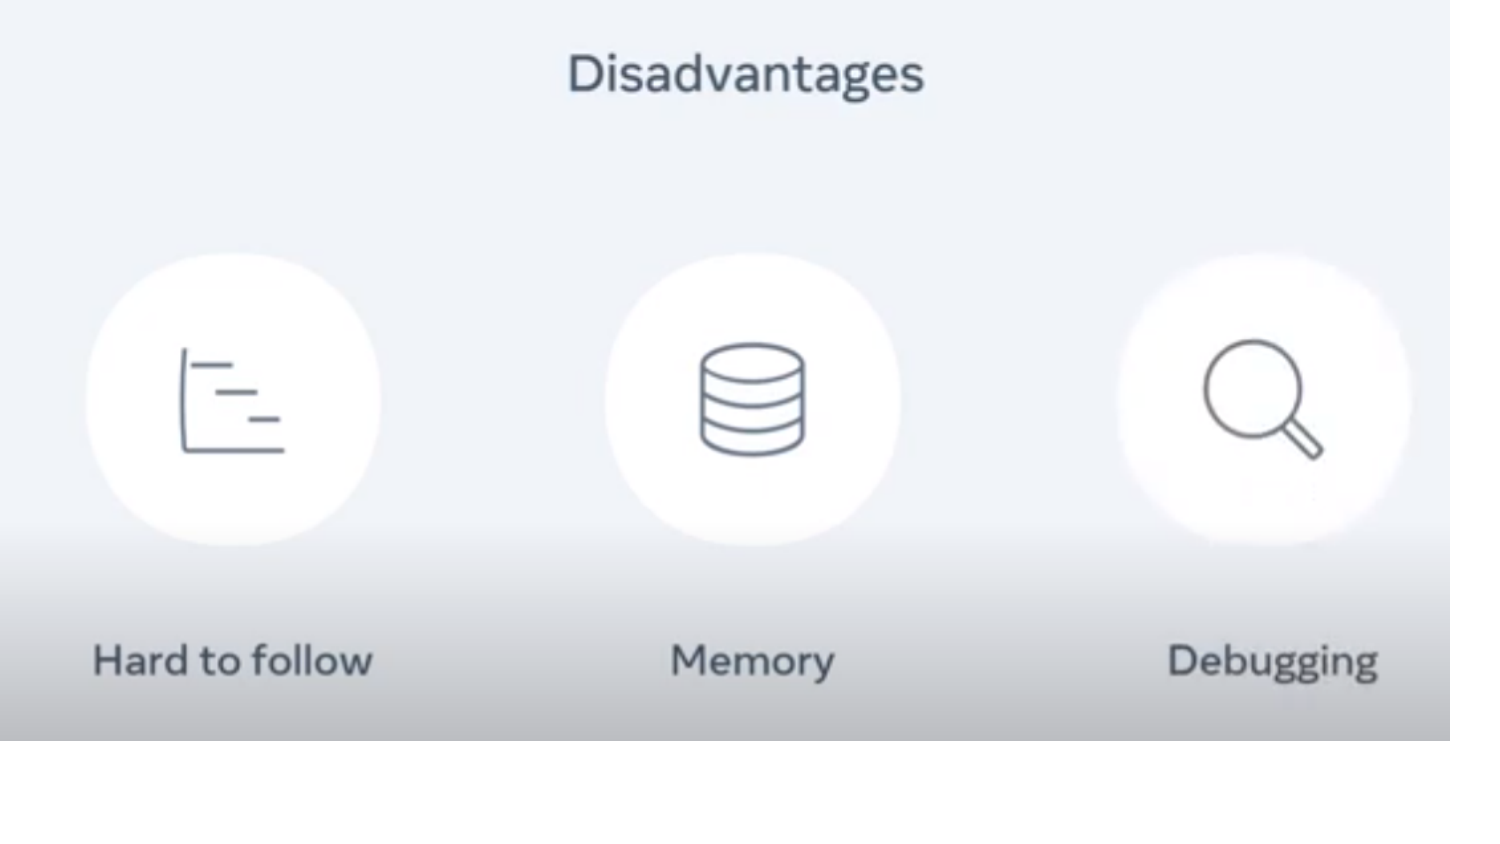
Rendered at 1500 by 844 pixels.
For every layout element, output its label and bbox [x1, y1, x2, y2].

picture [0, 0, 1451, 741]
